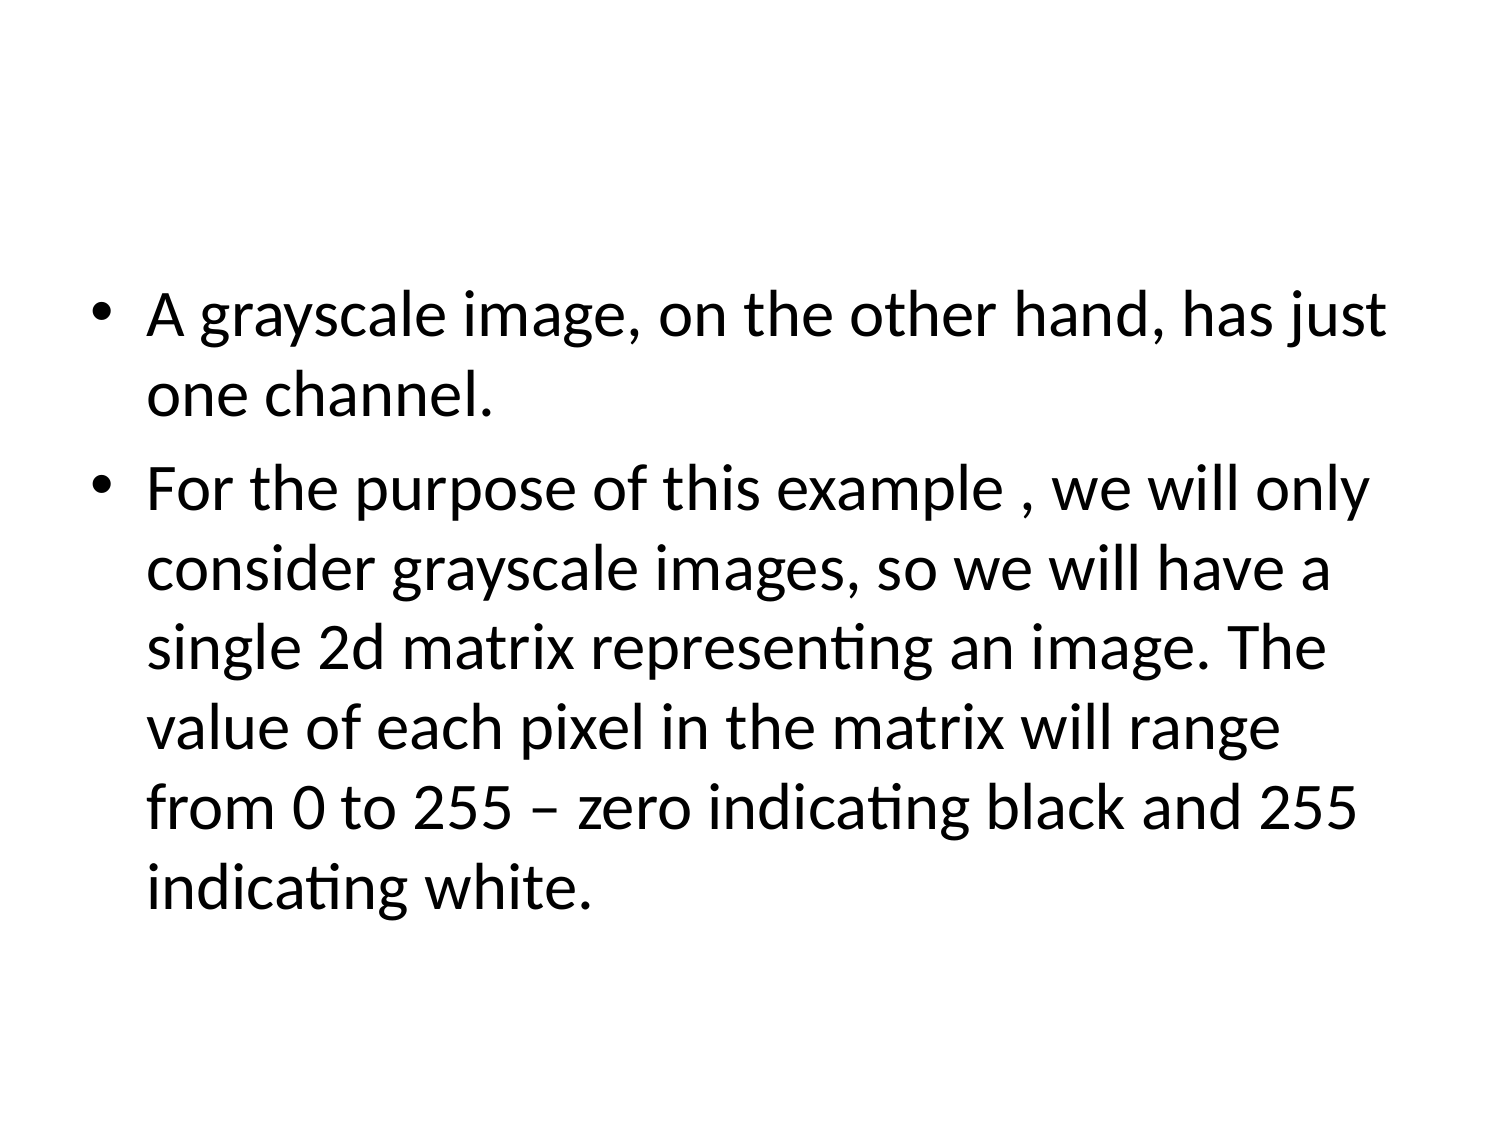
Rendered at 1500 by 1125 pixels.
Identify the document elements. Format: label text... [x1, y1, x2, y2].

list A grayscale image, on the other hand, has just one channel. For the purpose of this example , we will only consider grayscale images, so we will have a single 2d matrix representing an image. The value of each pixel in the matrix will range from 0 to 255 – zero indicating black and 255 indicating white. [75, 262, 1425, 1005]
